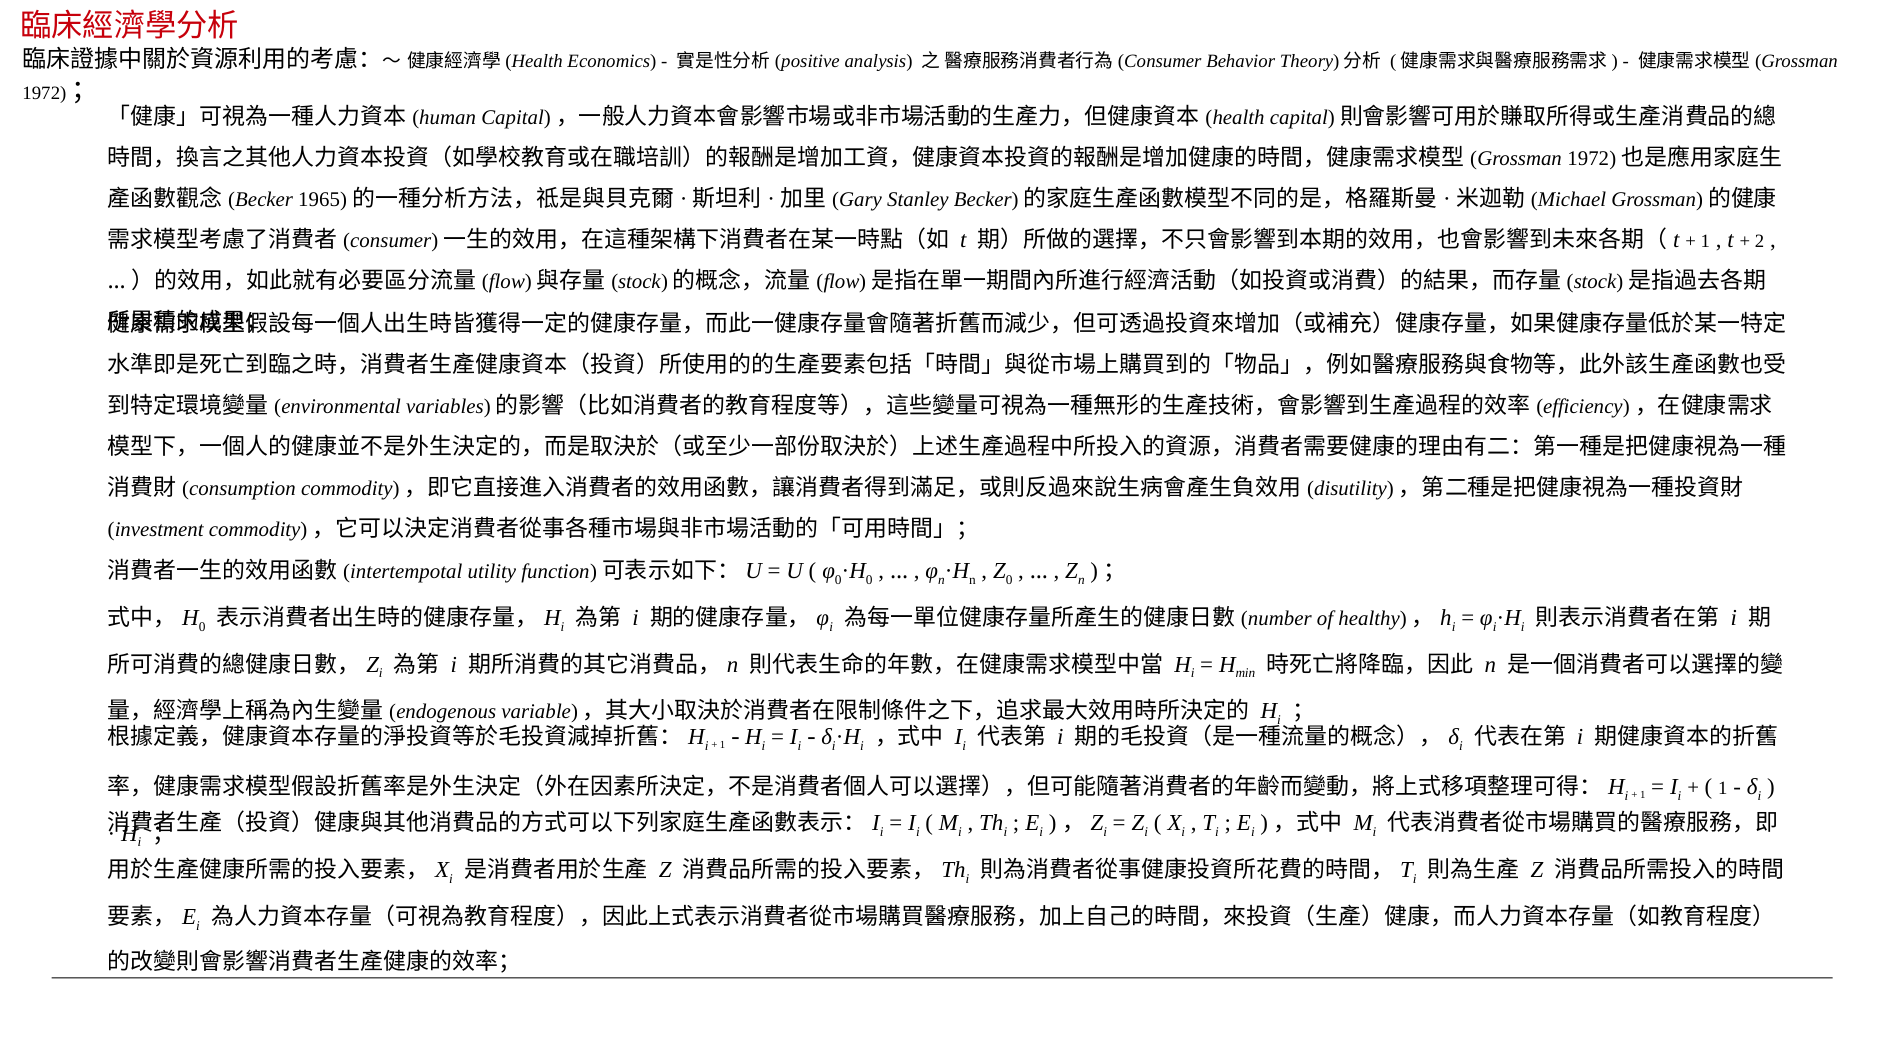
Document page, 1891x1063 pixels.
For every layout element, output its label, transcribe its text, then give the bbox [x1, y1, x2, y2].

text_box 臨床經濟學分析 [5, 6, 1404, 42]
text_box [92, 79, 1803, 967]
text_box 臨床證據中關於資源利用的考慮：～ 健康經濟學(Health Economics) - 實是性分析(positive analysis) 之 醫療服務消費者行為(Consumer Behavior Theory)分析 (健康需求與醫療服務需求) - 健康需求模型(Grossman 1972)； [7, 32, 1889, 113]
